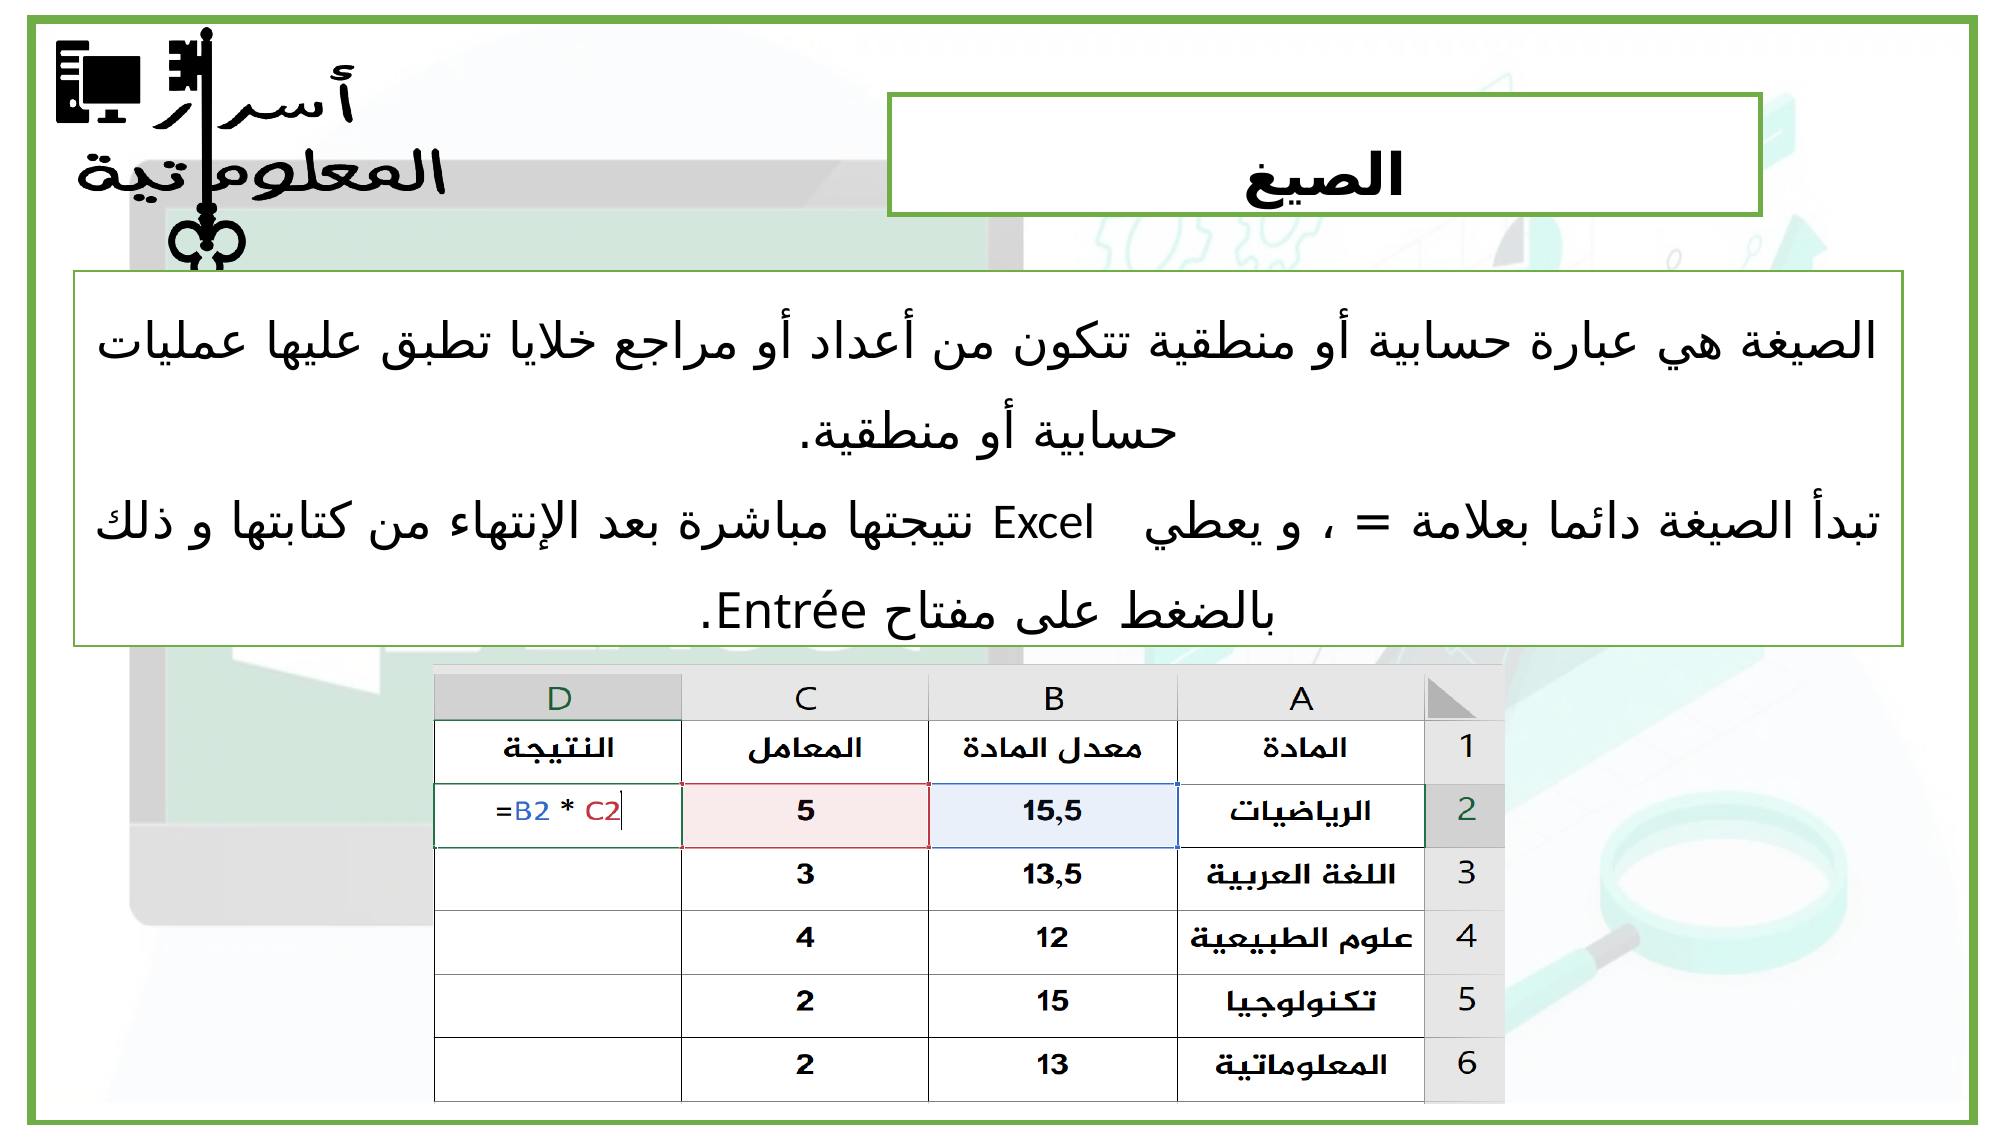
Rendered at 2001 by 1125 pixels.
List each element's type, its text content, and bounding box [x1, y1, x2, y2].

text_box الصيغ [888, 94, 1761, 215]
picture [433, 664, 1505, 1104]
picture [56, 27, 445, 285]
text_box الصیغة هي عبارة حسابیة أو منطقیة تتكون من أعداد أو مراجع خلایا تطبق عليها عملیات حسابیة أو منطقية. تبدأ الصيغة دائما بعلامة = ، و يعطي Excel نتيجتها مباشرة بعد الإنتهاء من كتابتها و ذلك بالضغط على مفتاح Entrée. [73, 270, 1904, 647]
